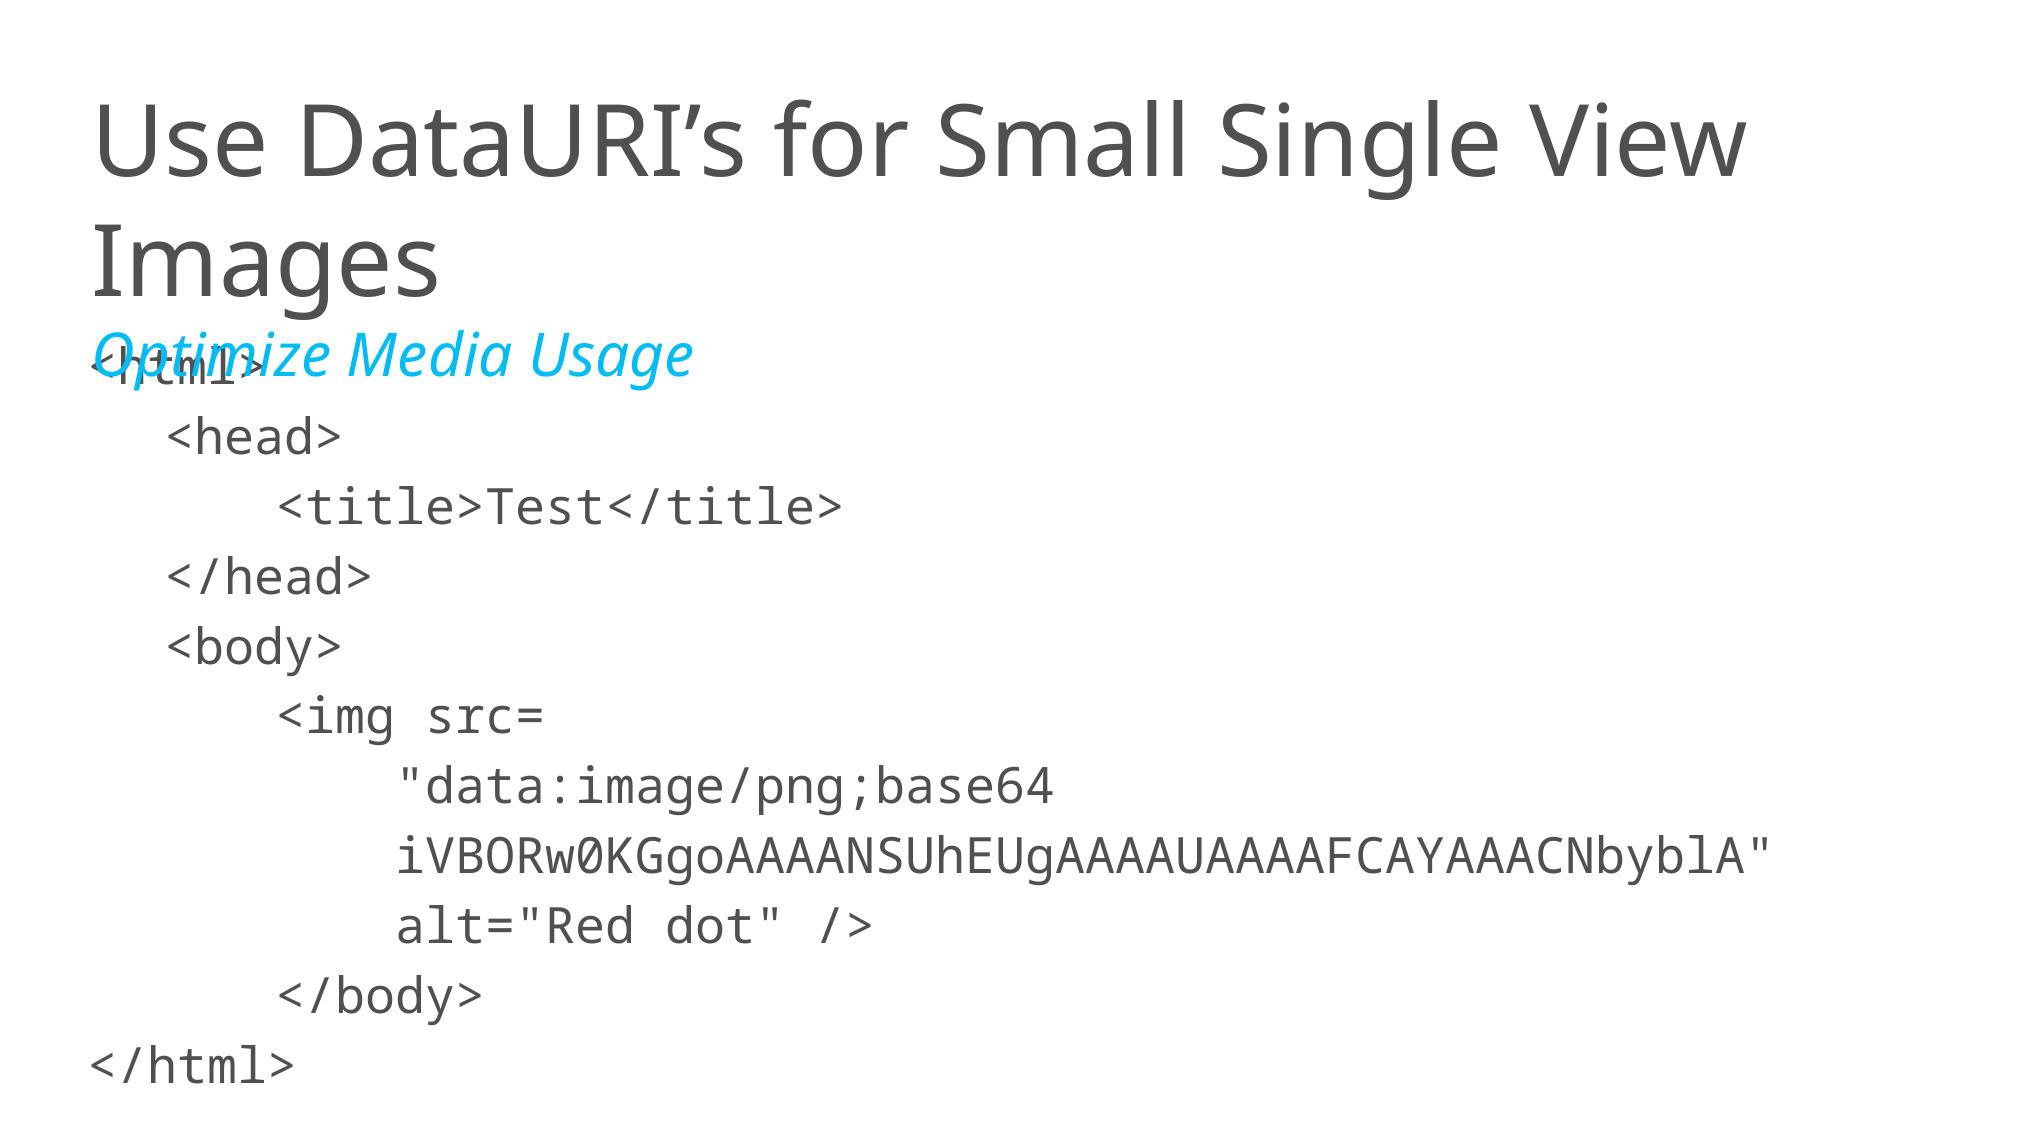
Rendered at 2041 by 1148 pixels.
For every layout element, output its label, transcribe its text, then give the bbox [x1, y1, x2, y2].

text_box Use DataURI’s for Small Single View Images Optimize Media Usage [91, 76, 1928, 198]
text_box <html> <head> <title>Test</title> </head> <body> <img src= "data:image/png;base64 iVBORw0KGgoAAAANSUhEUgAAAAUAAAAFCAYAAACNbyblA" alt="Red dot" /> </body> </html> [57, 310, 1870, 562]
